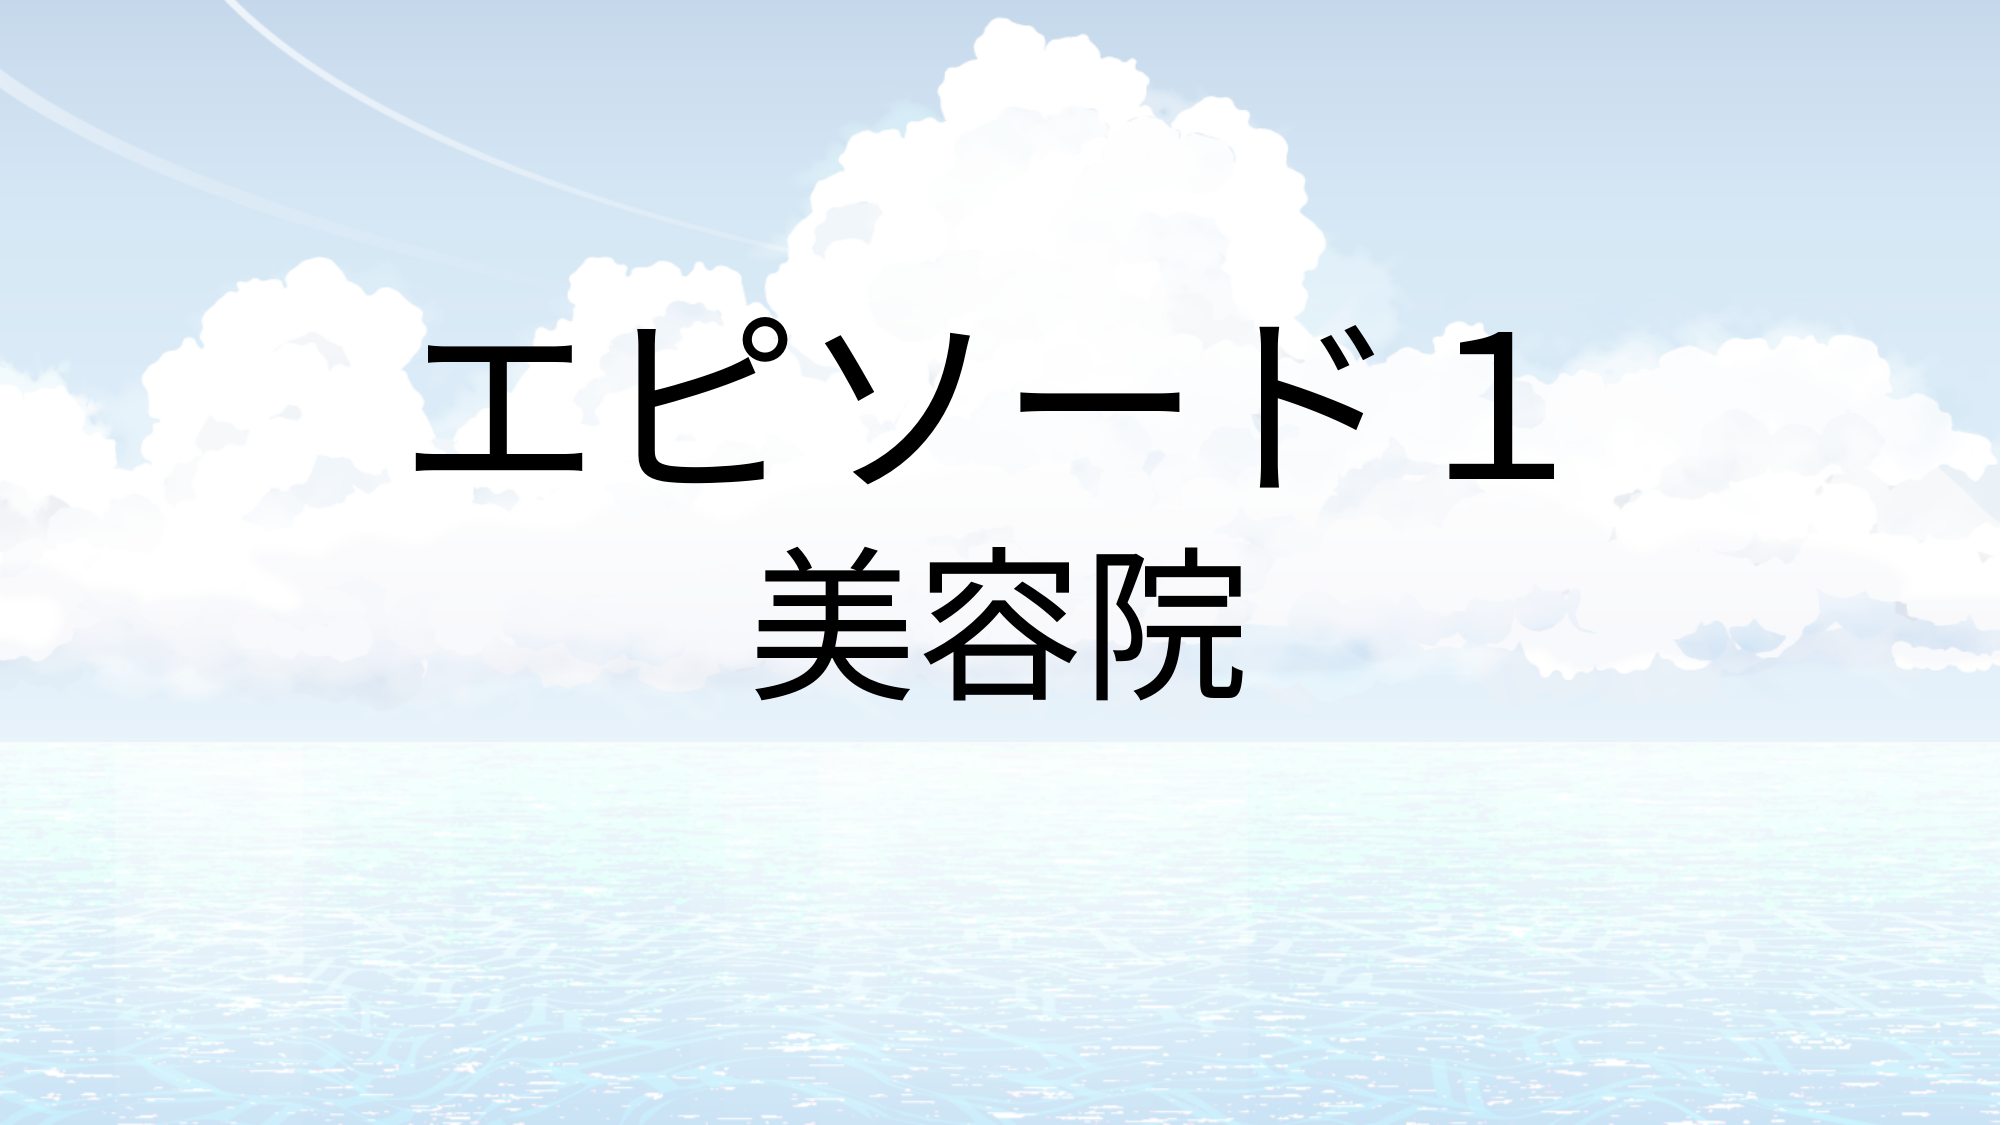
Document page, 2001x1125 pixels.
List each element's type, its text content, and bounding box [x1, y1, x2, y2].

list エピソード１ 美容院 [137, 299, 1863, 1014]
